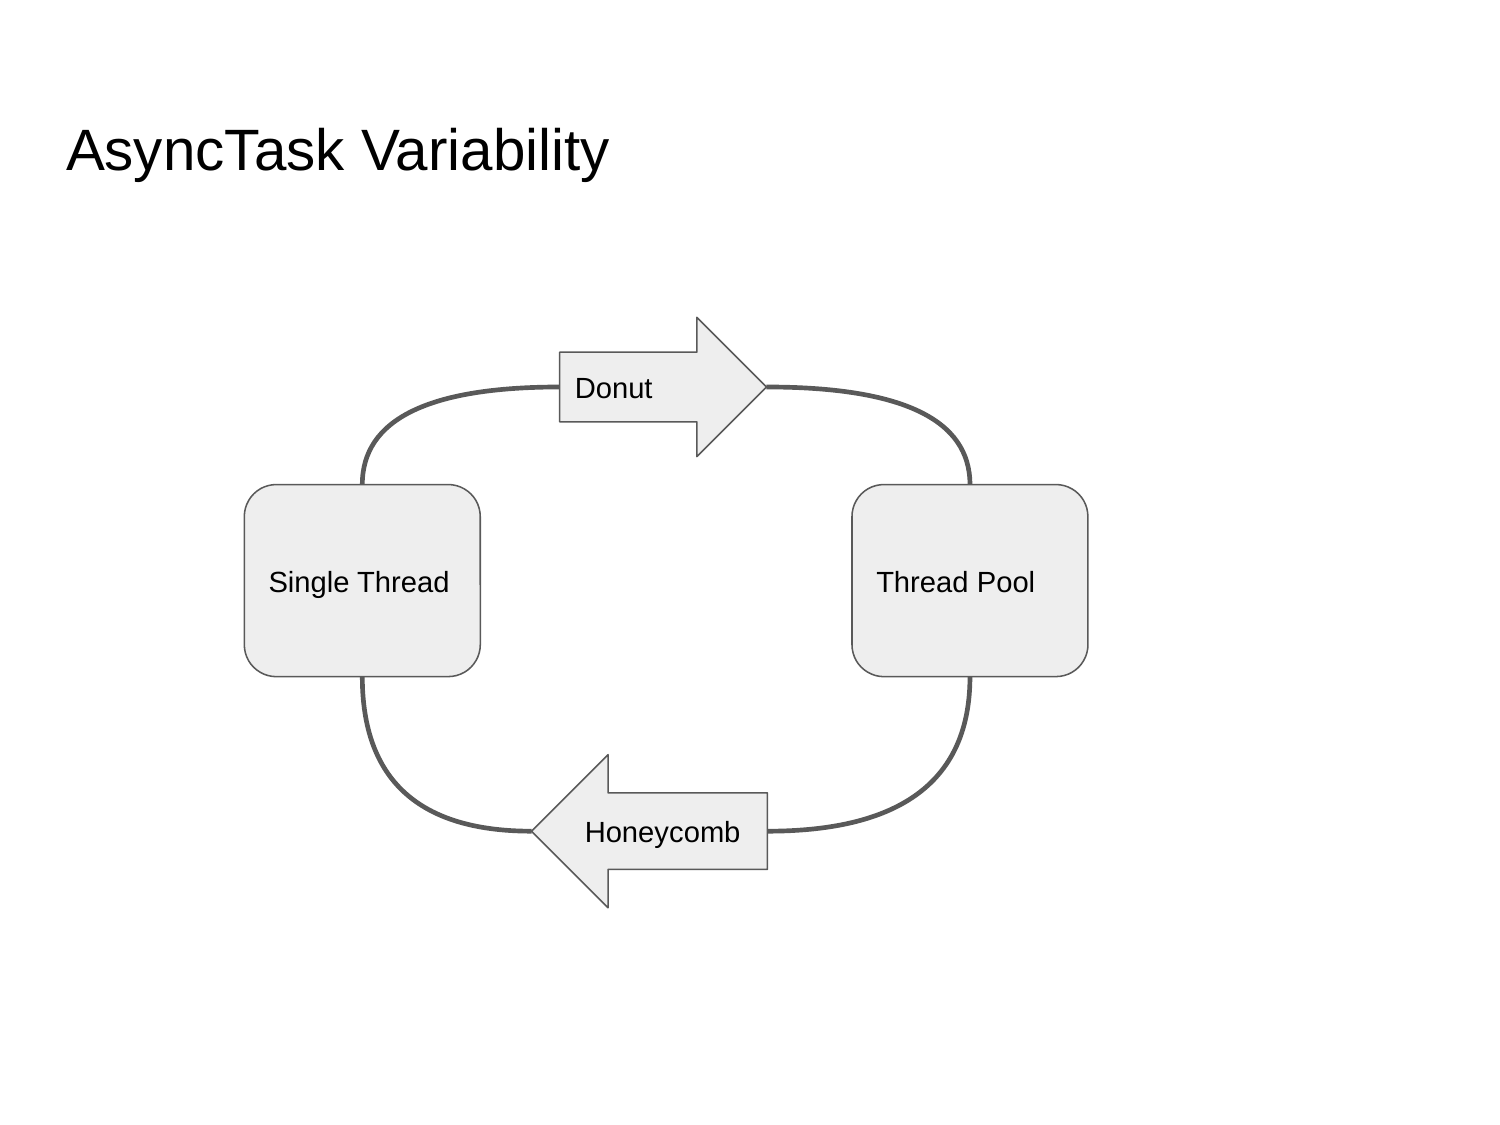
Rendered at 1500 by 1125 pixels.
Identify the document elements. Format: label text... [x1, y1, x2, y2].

text_box Donut [559, 317, 766, 457]
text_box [791, 652, 947, 856]
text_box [412, 336, 511, 535]
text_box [361, 676, 532, 832]
text_box Honeycomb [535, 754, 768, 908]
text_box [766, 386, 971, 485]
text_box Thread Pool [851, 484, 1088, 677]
title AsyncTask Variability [51, 97, 1449, 223]
text_box Single Thread [244, 484, 481, 677]
